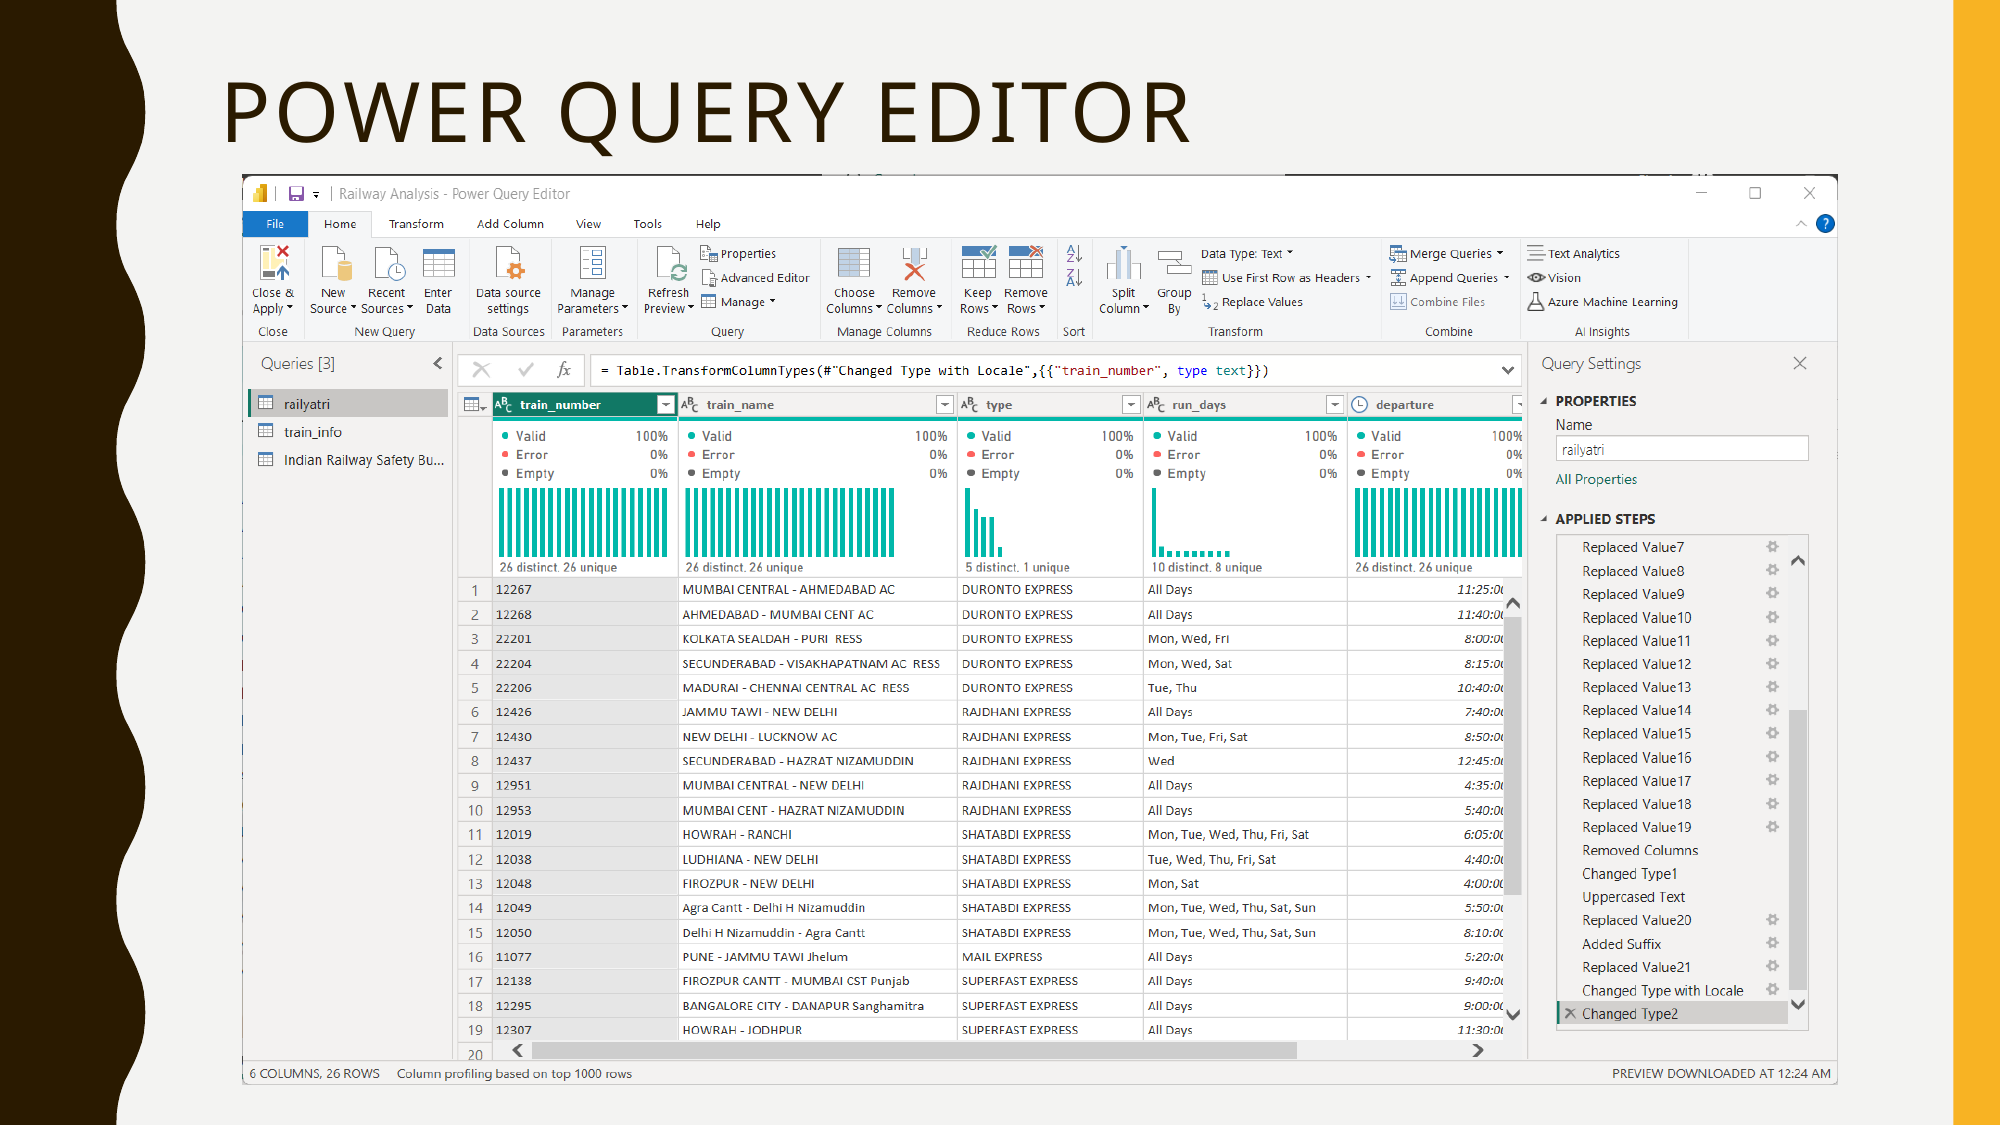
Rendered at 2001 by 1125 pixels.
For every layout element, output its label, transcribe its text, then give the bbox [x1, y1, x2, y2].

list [242, 174, 1838, 1085]
title Power query editor [205, 62, 1875, 308]
